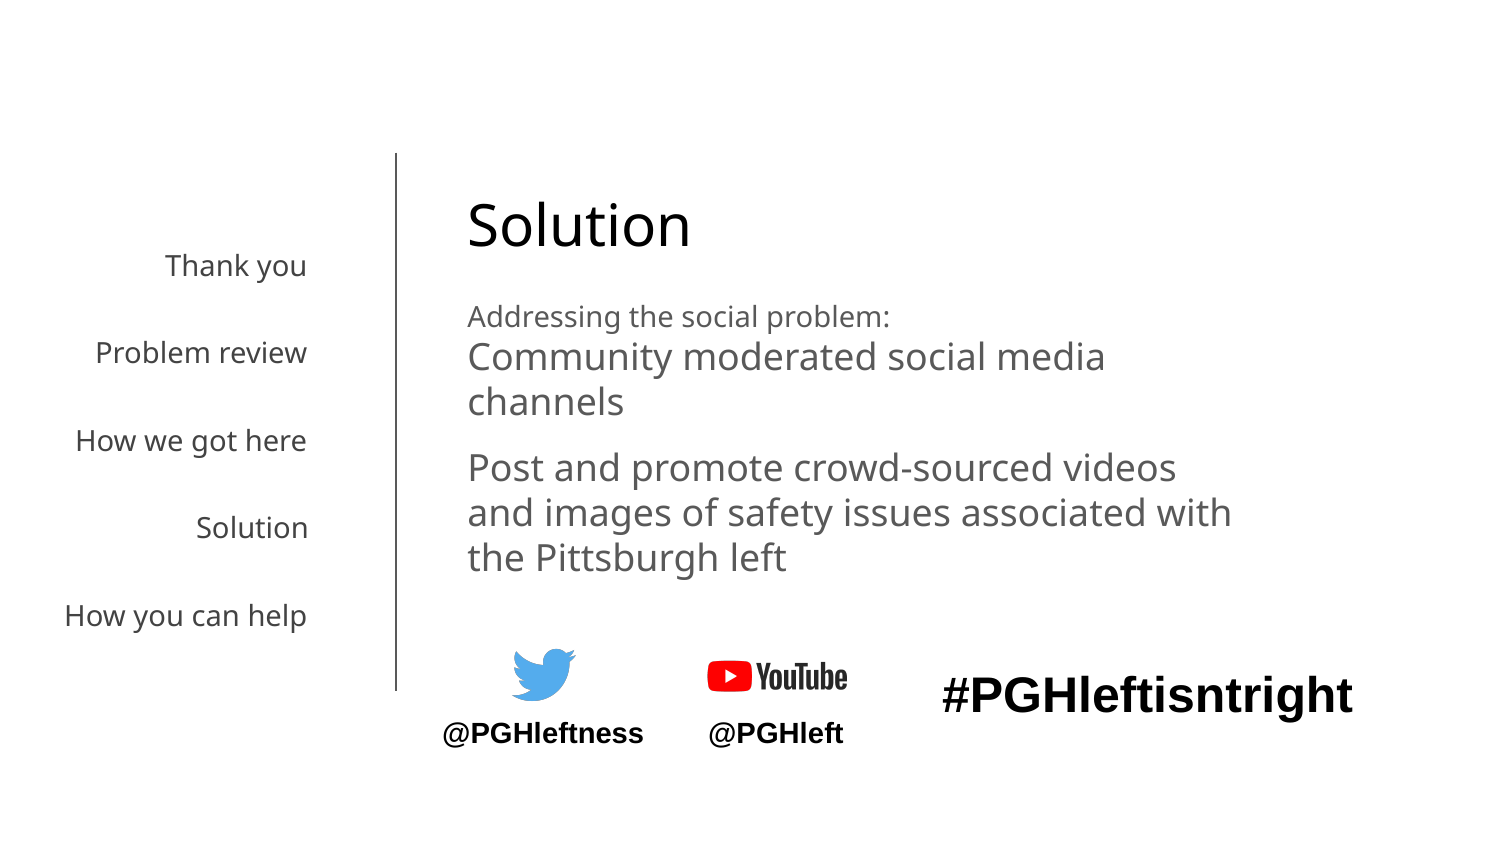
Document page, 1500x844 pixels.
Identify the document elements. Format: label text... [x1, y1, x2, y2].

list How we got here [34, 401, 323, 471]
picture [689, 588, 864, 763]
title Solution [452, 173, 1312, 267]
list Thank you [120, 226, 323, 296]
list Addressing the social problem: Community moderated social media channels Post and promote crowd-sourced videos and images of safety issues associated with the Pittsburgh left [452, 278, 1267, 566]
list Solution [36, 489, 325, 558]
text_box @PGHleftness [425, 699, 661, 769]
picture [495, 628, 591, 724]
text_box #PGHleftisntright [880, 647, 1415, 717]
list How you can help [34, 576, 323, 646]
list Problem review [34, 314, 323, 383]
